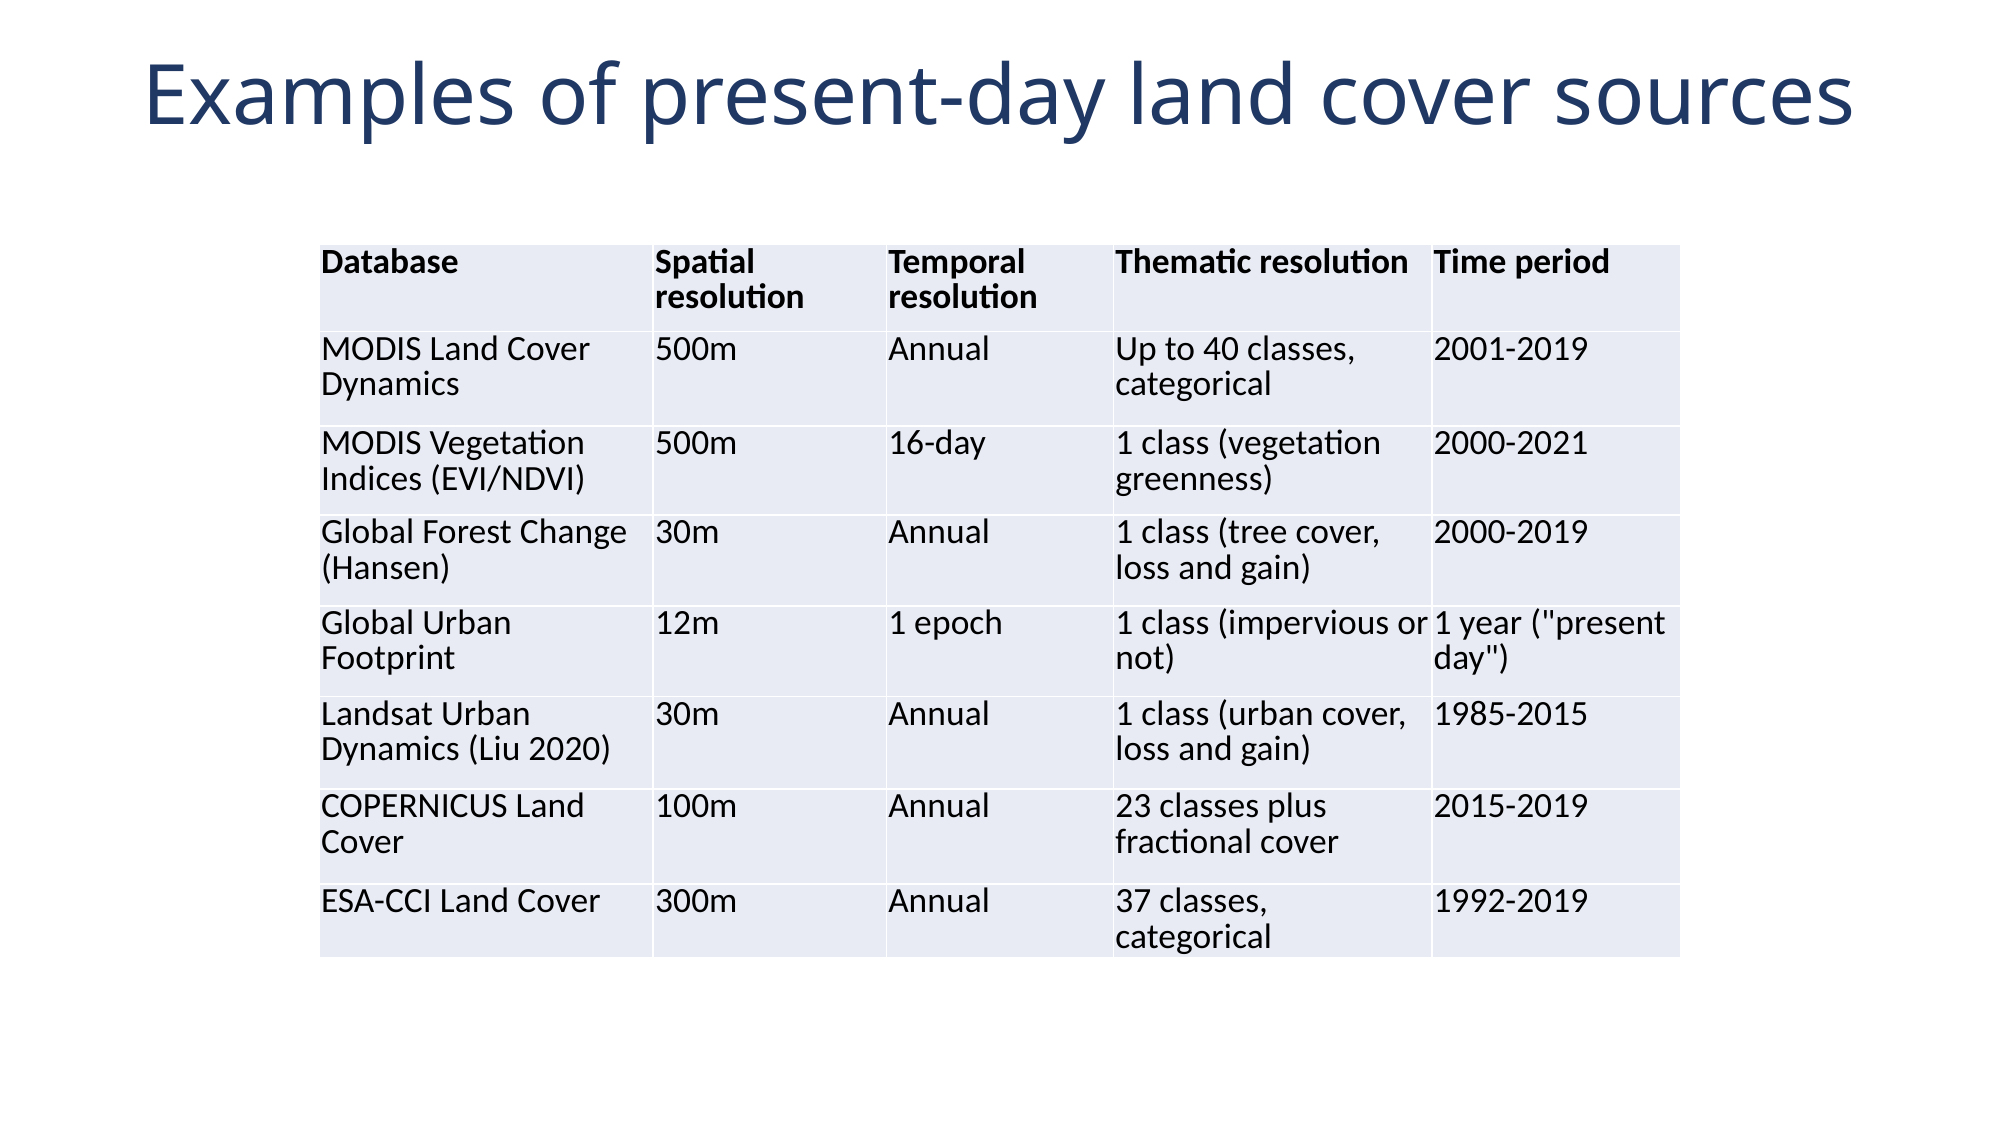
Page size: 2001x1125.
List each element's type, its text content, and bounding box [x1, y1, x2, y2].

table_cell 100m [654, 790, 886, 883]
table_cell 1 class (urban cover, loss and gain) [1114, 697, 1431, 788]
table_cell 1992-2019 [1433, 885, 1680, 957]
table_header Thematic resolution [1114, 245, 1431, 331]
title Examples of present-day land cover sources [59, 37, 1941, 150]
table_cell Annual [887, 790, 1113, 883]
table_cell Global Forest Change (Hansen) [320, 516, 652, 605]
table_cell 1 class (vegetation greenness) [1114, 427, 1431, 514]
table_cell 1 epoch [887, 607, 1113, 696]
table_cell 2000-2019 [1433, 516, 1680, 605]
table_cell Global Urban Footprint [320, 607, 652, 696]
table_cell Annual [887, 332, 1113, 425]
table_cell 2015-2019 [1433, 790, 1680, 883]
table_cell 30m [654, 697, 886, 788]
table_cell 500m [654, 332, 886, 425]
table_cell 37 classes, categorical [1114, 885, 1431, 957]
table_cell ESA-CCI Land Cover [320, 885, 652, 957]
table_cell COPERNICUS Land Cover [320, 790, 652, 883]
table_header Time period [1433, 245, 1680, 331]
table_cell 1985-2015 [1433, 697, 1680, 788]
table_cell MODIS Vegetation Indices (EVI/NDVI) [320, 427, 652, 514]
table_cell MODIS Land Cover Dynamics [320, 332, 652, 425]
table_cell 30m [654, 516, 886, 605]
table_cell 16-day [887, 427, 1113, 514]
table_cell 2001-2019 [1433, 332, 1680, 425]
table_cell Landsat Urban Dynamics (Liu 2020) [320, 697, 652, 788]
table_header Spatial resolution [654, 245, 886, 331]
table_cell Annual [887, 885, 1113, 957]
table_cell Annual [887, 516, 1113, 605]
table_cell 12m [654, 607, 886, 696]
table_cell 2000-2021 [1433, 427, 1680, 514]
table_cell Up to 40 classes, categorical [1114, 332, 1431, 425]
table_cell Annual [887, 697, 1113, 788]
table_cell 23 classes plus fractional cover [1114, 790, 1431, 883]
table_cell 1 class (tree cover, loss and gain) [1114, 516, 1431, 605]
table_header Temporal resolution [887, 245, 1113, 331]
table_header Database [320, 245, 652, 331]
table_cell 500m [654, 427, 886, 514]
table_cell 1 class (impervious or not) [1114, 607, 1431, 696]
table_cell 300m [654, 885, 886, 957]
table_cell 1 year ("present day") [1433, 607, 1680, 696]
